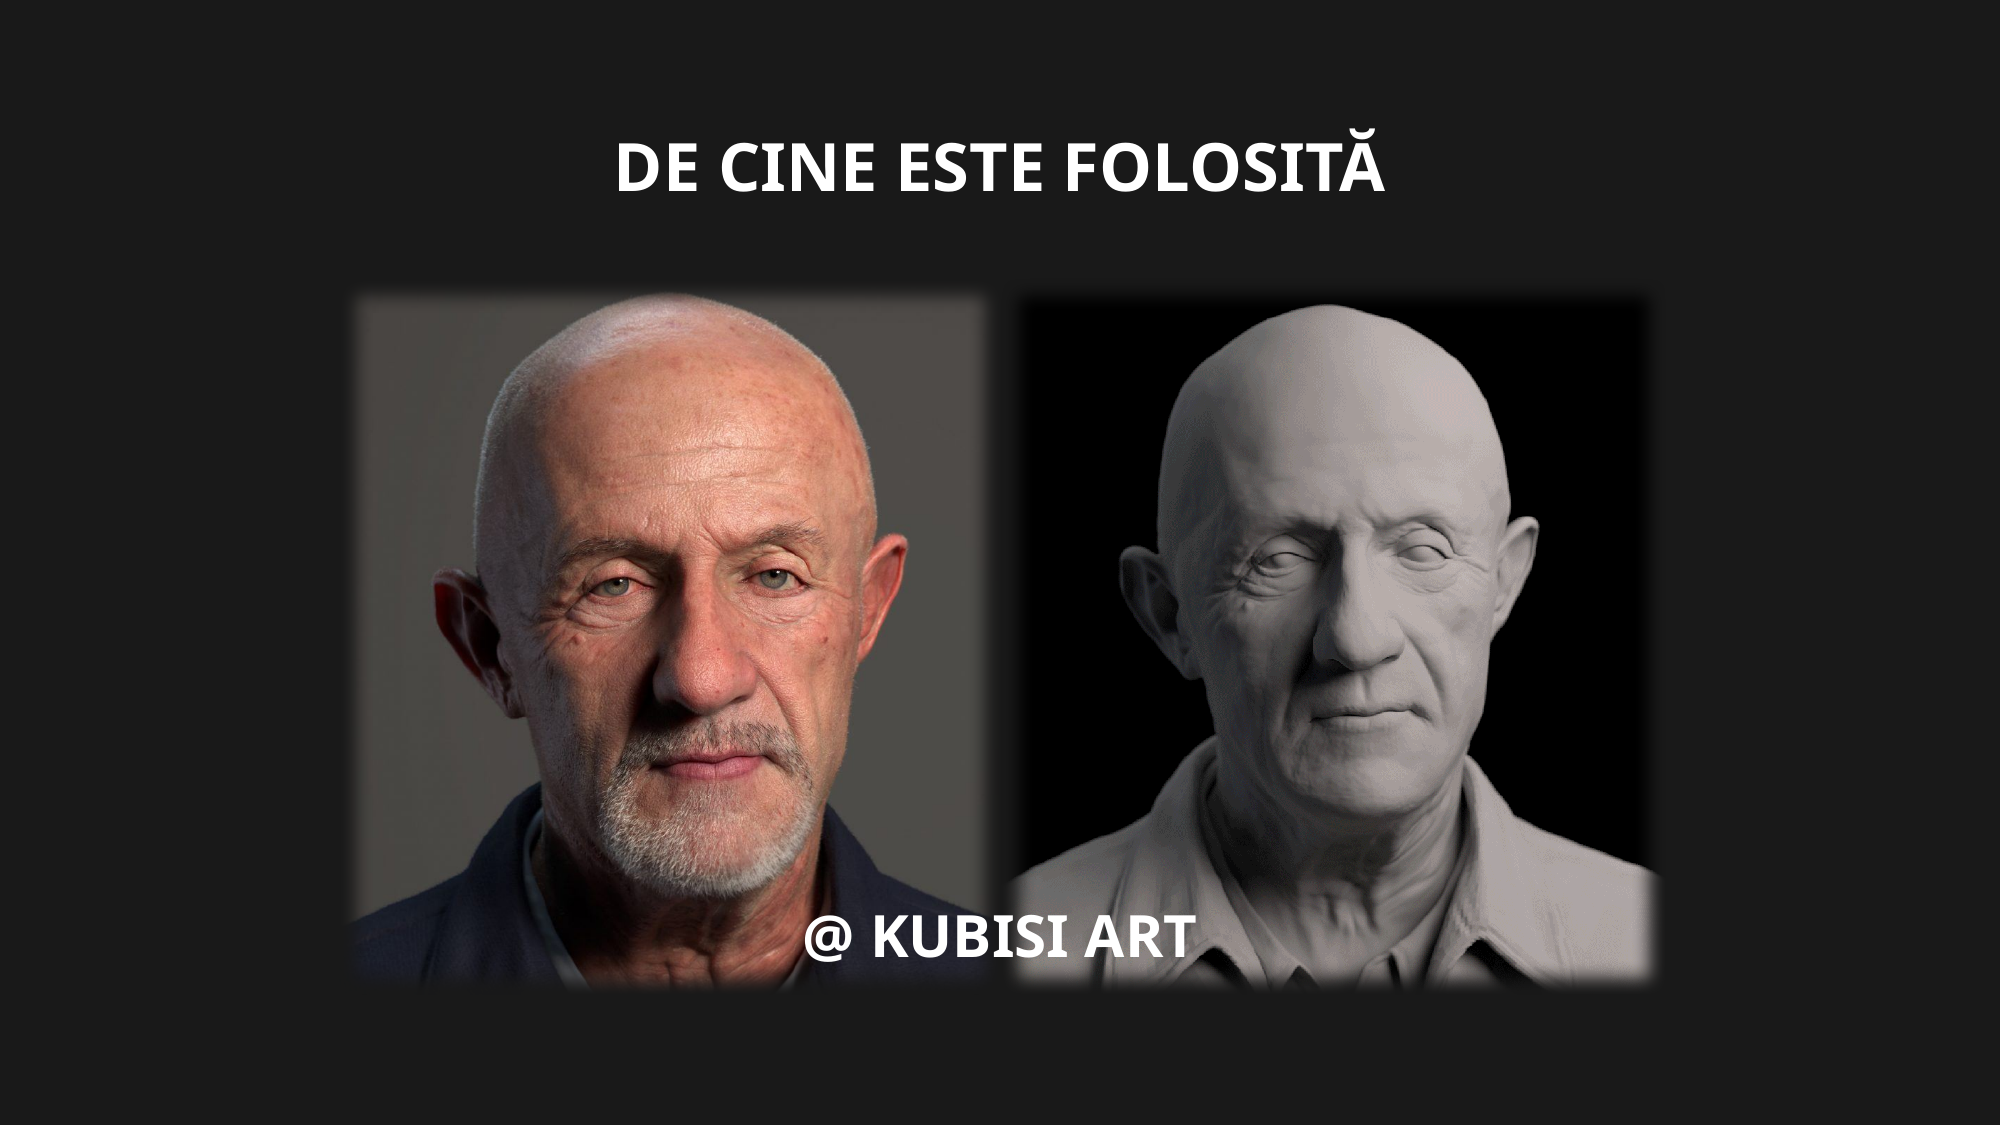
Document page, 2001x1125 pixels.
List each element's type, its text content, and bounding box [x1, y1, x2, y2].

picture [338, 278, 1666, 995]
text_box DE CINE ESTE FOLOSITĂ [437, 117, 1563, 213]
